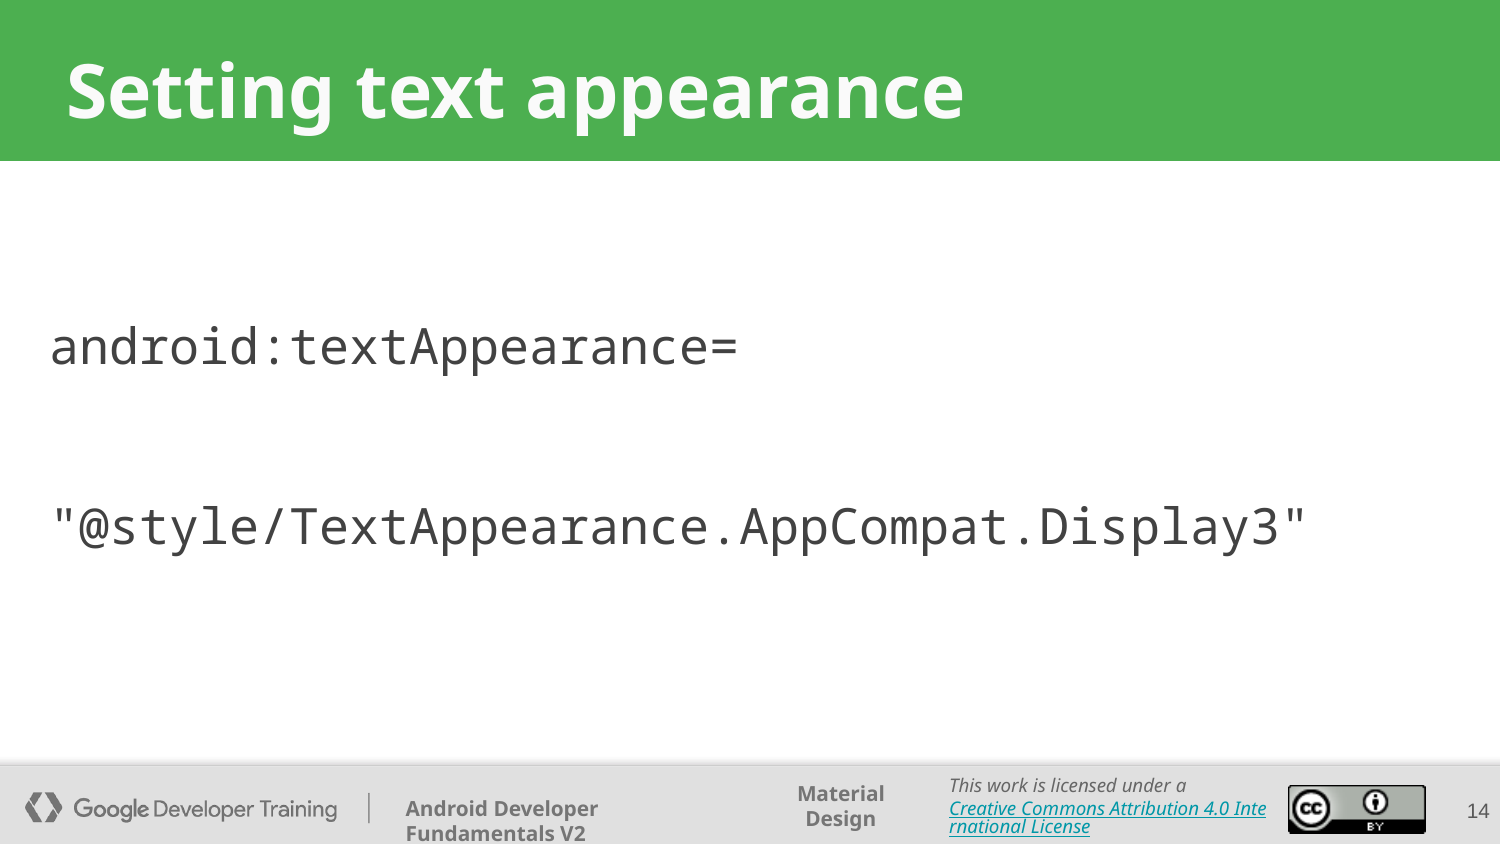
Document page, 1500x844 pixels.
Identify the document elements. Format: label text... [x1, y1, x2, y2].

title Setting text appearance [51, 28, 1449, 122]
text_box android:textAppearance= "@style/TextAppearance.AppCompat.Display3" [34, 302, 1428, 536]
slide_number ‹#› [1414, 777, 1500, 842]
picture [0, 161, 1500, 844]
